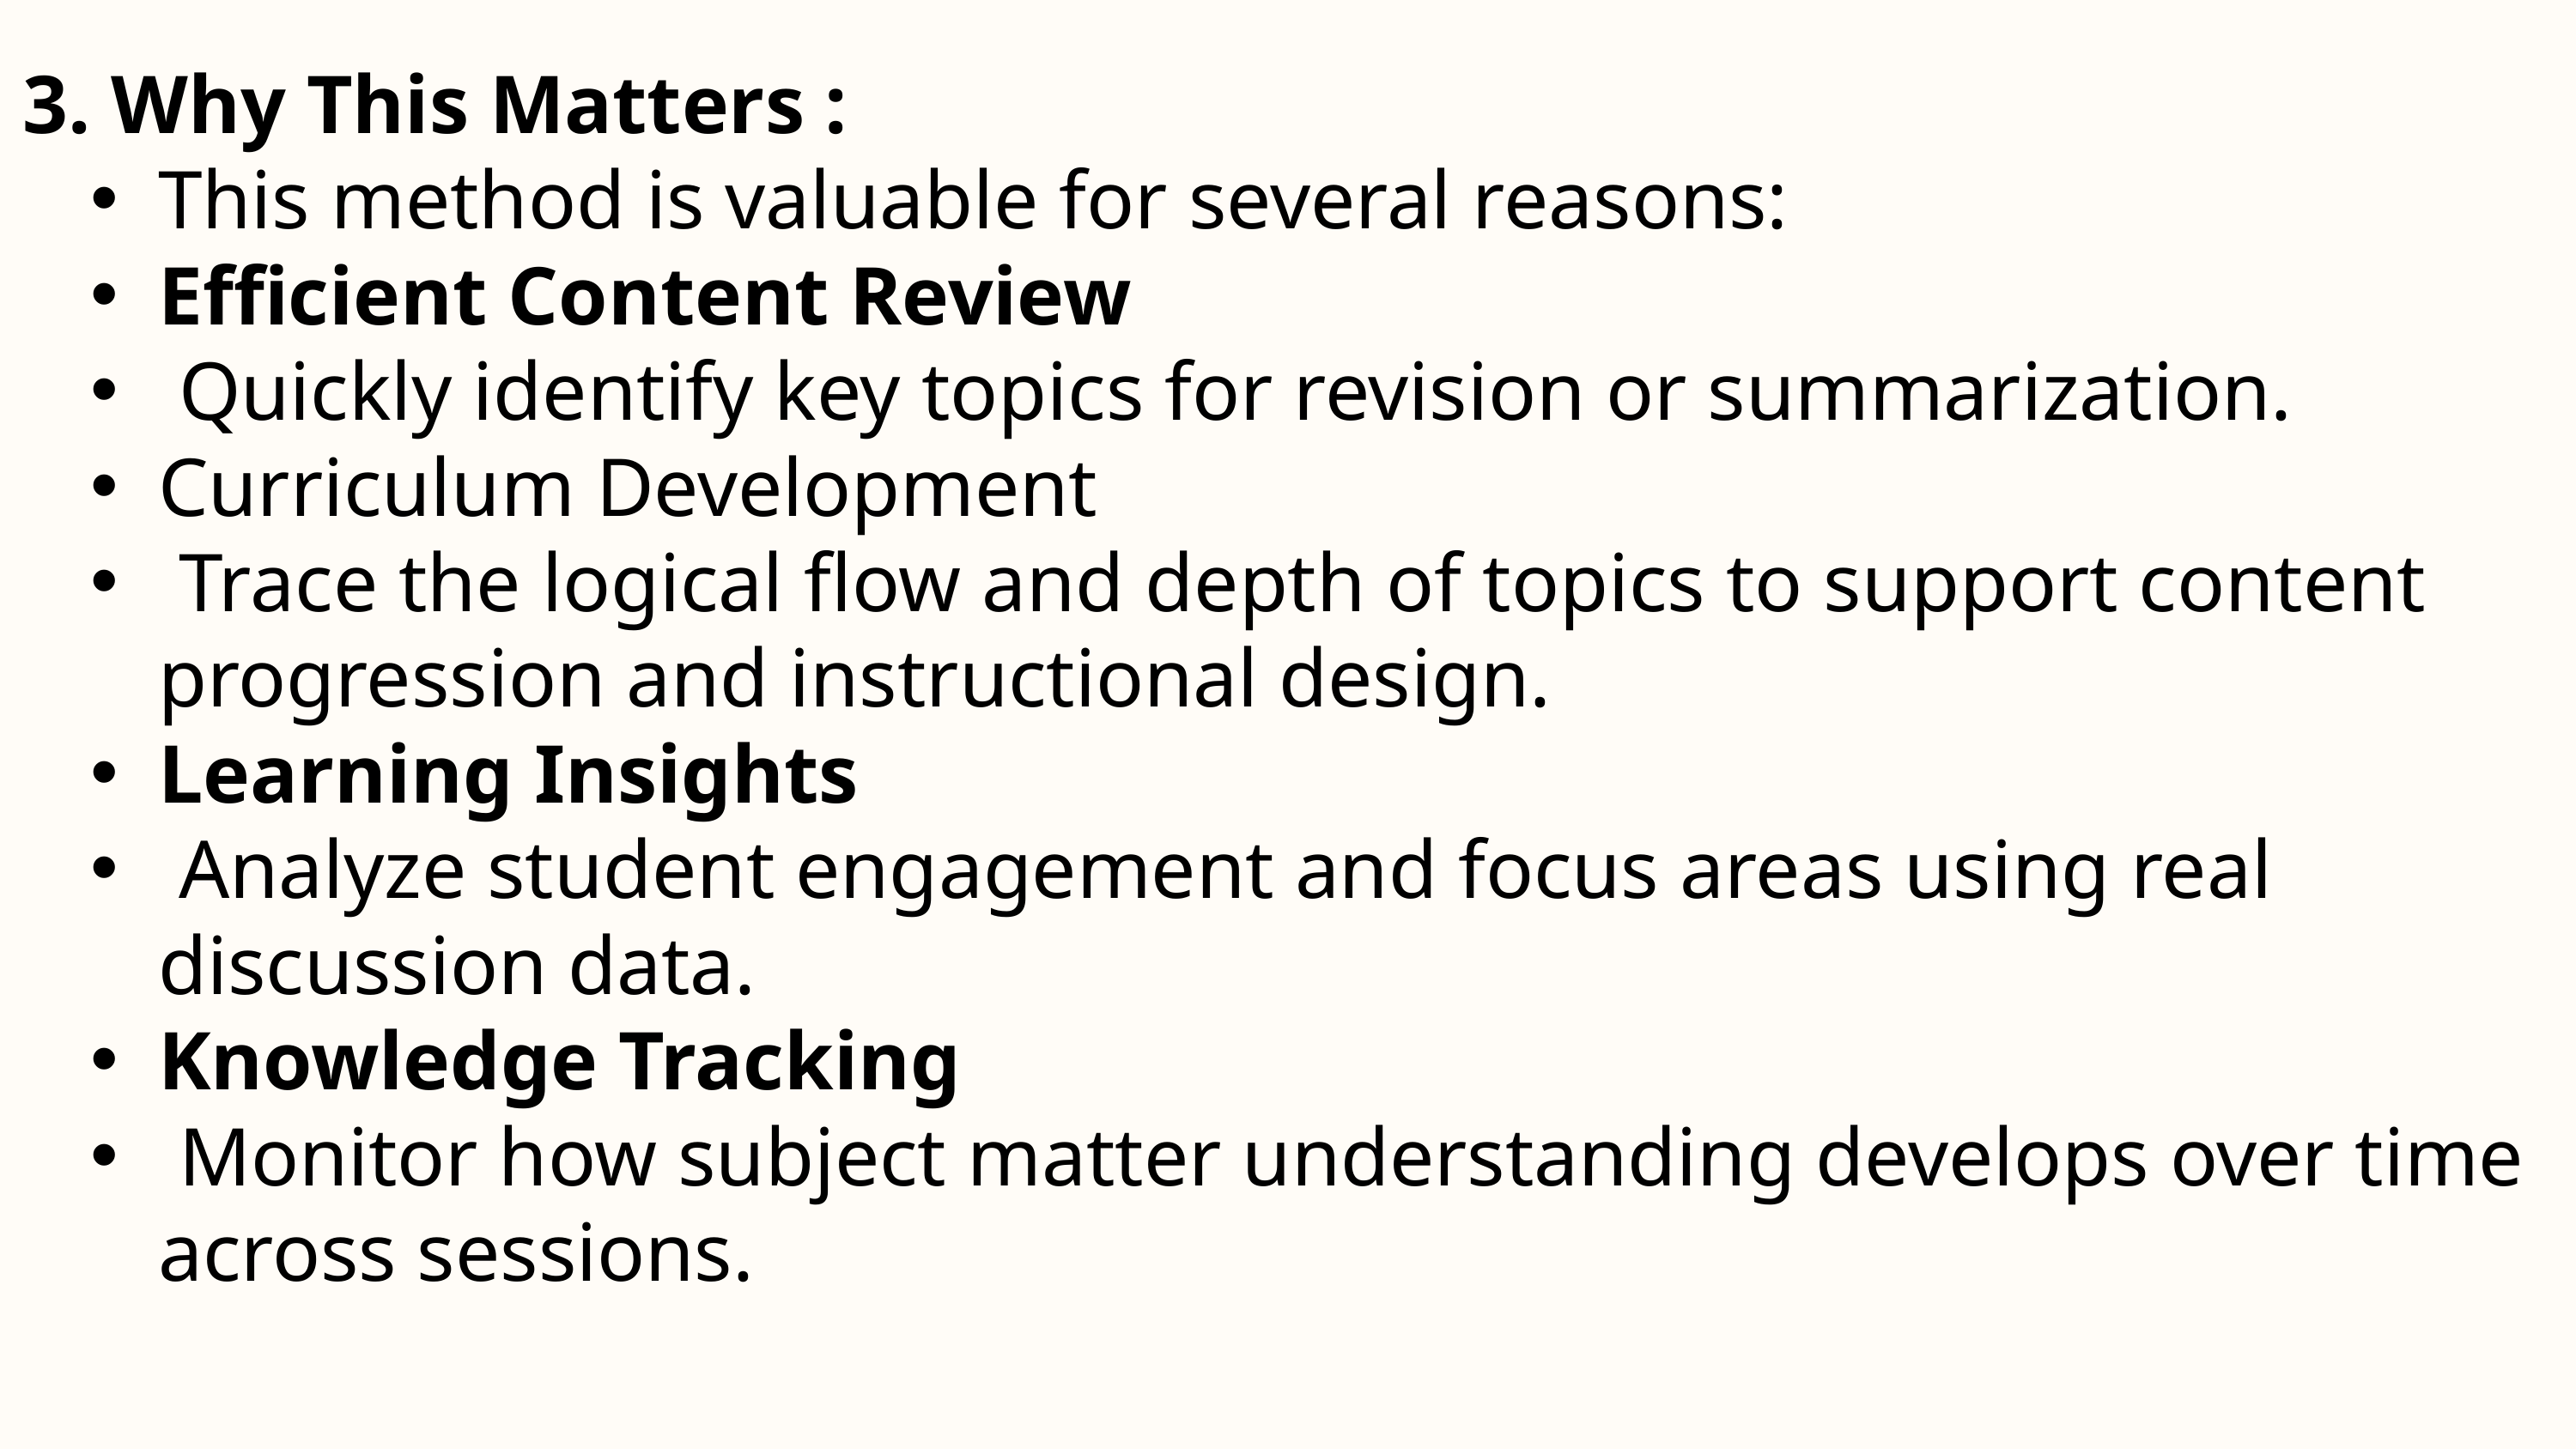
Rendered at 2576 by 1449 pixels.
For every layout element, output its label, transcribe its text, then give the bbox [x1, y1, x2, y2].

text_box 3. Why This Matters : This method is valuable for several reasons: Efficient Content Review Quickly identify key topics for revision or summarization. Curriculum Development Trace the logical flow and depth of topics to support content progression and instructional design. Learning Insights Analyze student engagement and focus areas using real discussion data. Knowledge Tracking Monitor how subject matter understanding develops over time across sessions. [22, 53, 2576, 1298]
